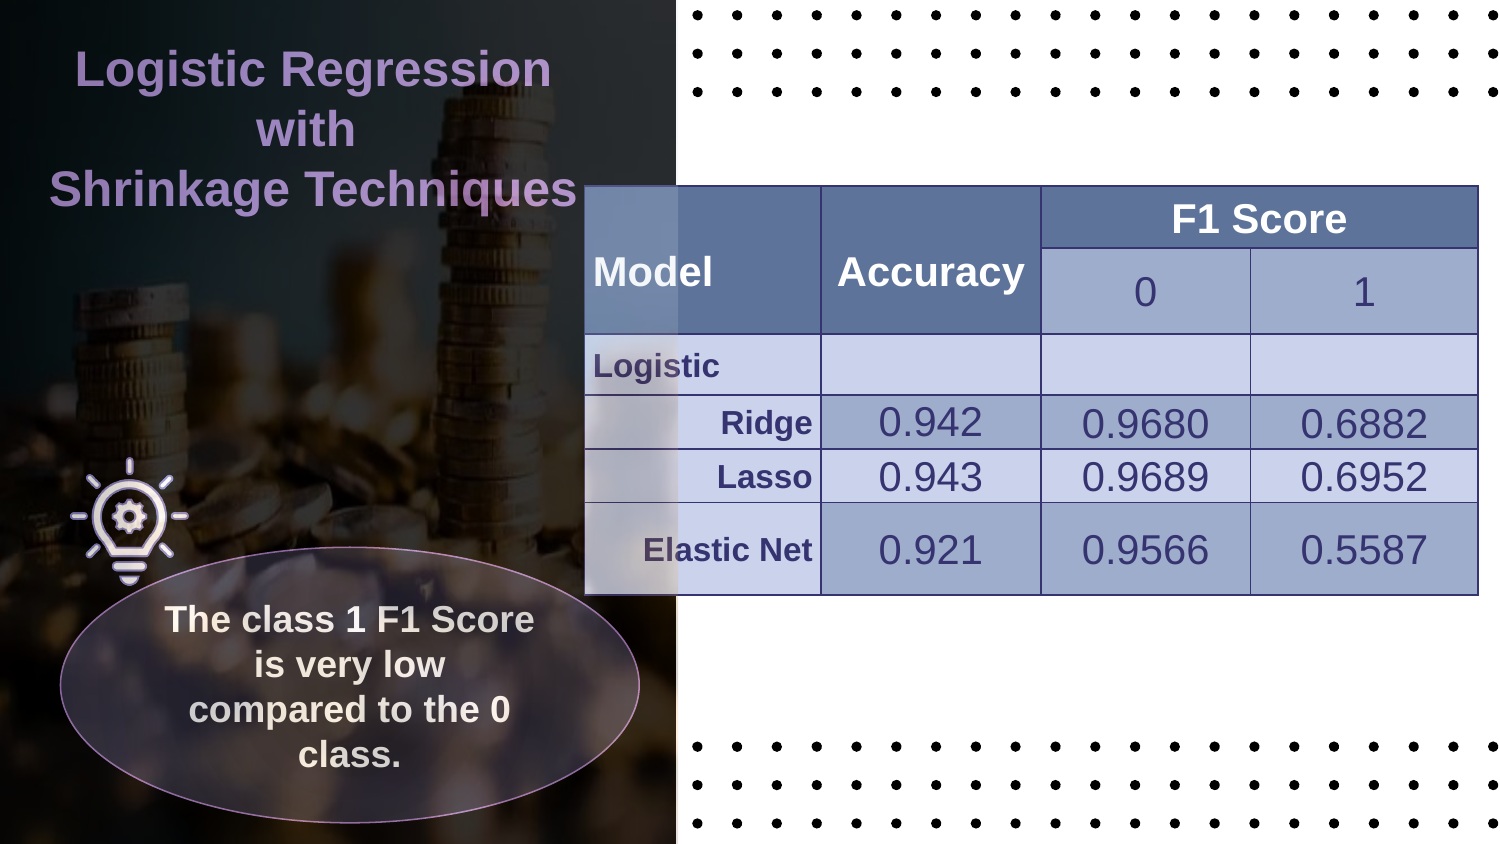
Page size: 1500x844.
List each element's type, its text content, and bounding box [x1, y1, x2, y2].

picture [60, 452, 201, 594]
table_cell Elastic Net [680, 503, 820, 594]
table_cell Lasso [680, 450, 820, 502]
table_cell 0.9689 [1042, 450, 1250, 502]
table_cell 0.5587 [1251, 503, 1477, 594]
table_cell [1042, 335, 1250, 394]
table_header Model [680, 187, 820, 333]
table_cell 0.9680 [1042, 396, 1250, 448]
table_cell 0.6952 [1251, 450, 1477, 502]
table_cell 1 [1251, 249, 1477, 333]
text_box [0, 0, 680, 844]
table_cell [822, 335, 1040, 394]
table_header F1 Score [1042, 187, 1477, 247]
table_header Accuracy [822, 187, 1040, 333]
table_cell 0.942 [822, 396, 1040, 448]
table_cell 0.9566 [1042, 503, 1250, 594]
table_cell 0.921 [822, 503, 1040, 594]
table_cell 0.6882 [1251, 396, 1477, 448]
table_cell Ridge [680, 396, 820, 448]
table_cell 0.943 [822, 450, 1040, 502]
table_cell Logistic [680, 335, 820, 394]
table_cell 0 [1042, 249, 1250, 333]
table_cell [1251, 335, 1477, 394]
